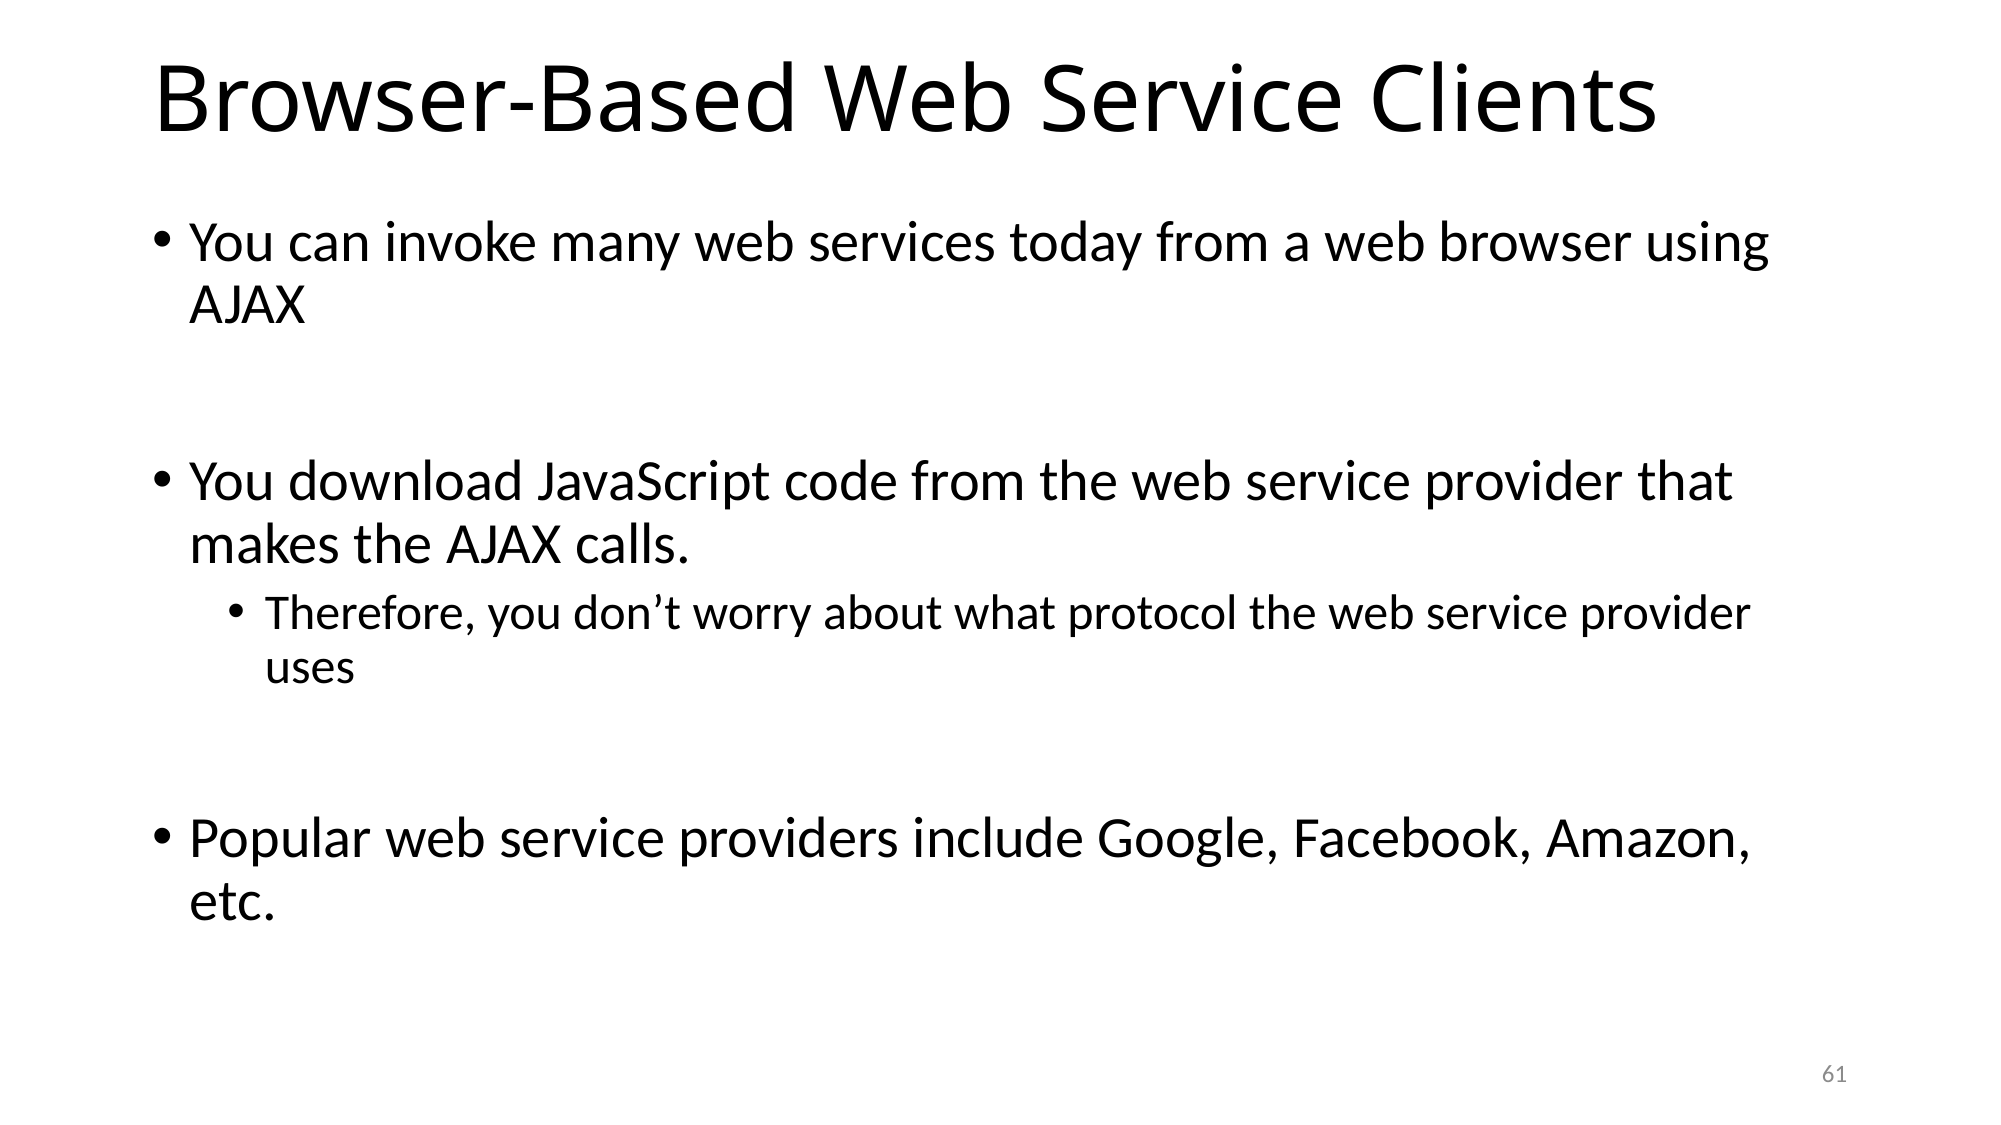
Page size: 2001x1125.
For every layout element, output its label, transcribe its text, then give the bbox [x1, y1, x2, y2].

list You can invoke many web services today from a web browser using AJAX You download JavaScript code from the web service provider that makes the AJAX calls. Therefore, you don’t worry about what protocol the web service provider uses Popular web service providers include Google, Facebook, Amazon, etc. [137, 203, 1863, 996]
title Browser-Based Web Service Clients [137, 0, 1863, 203]
slide_number 61 [1412, 1042, 1863, 1103]
